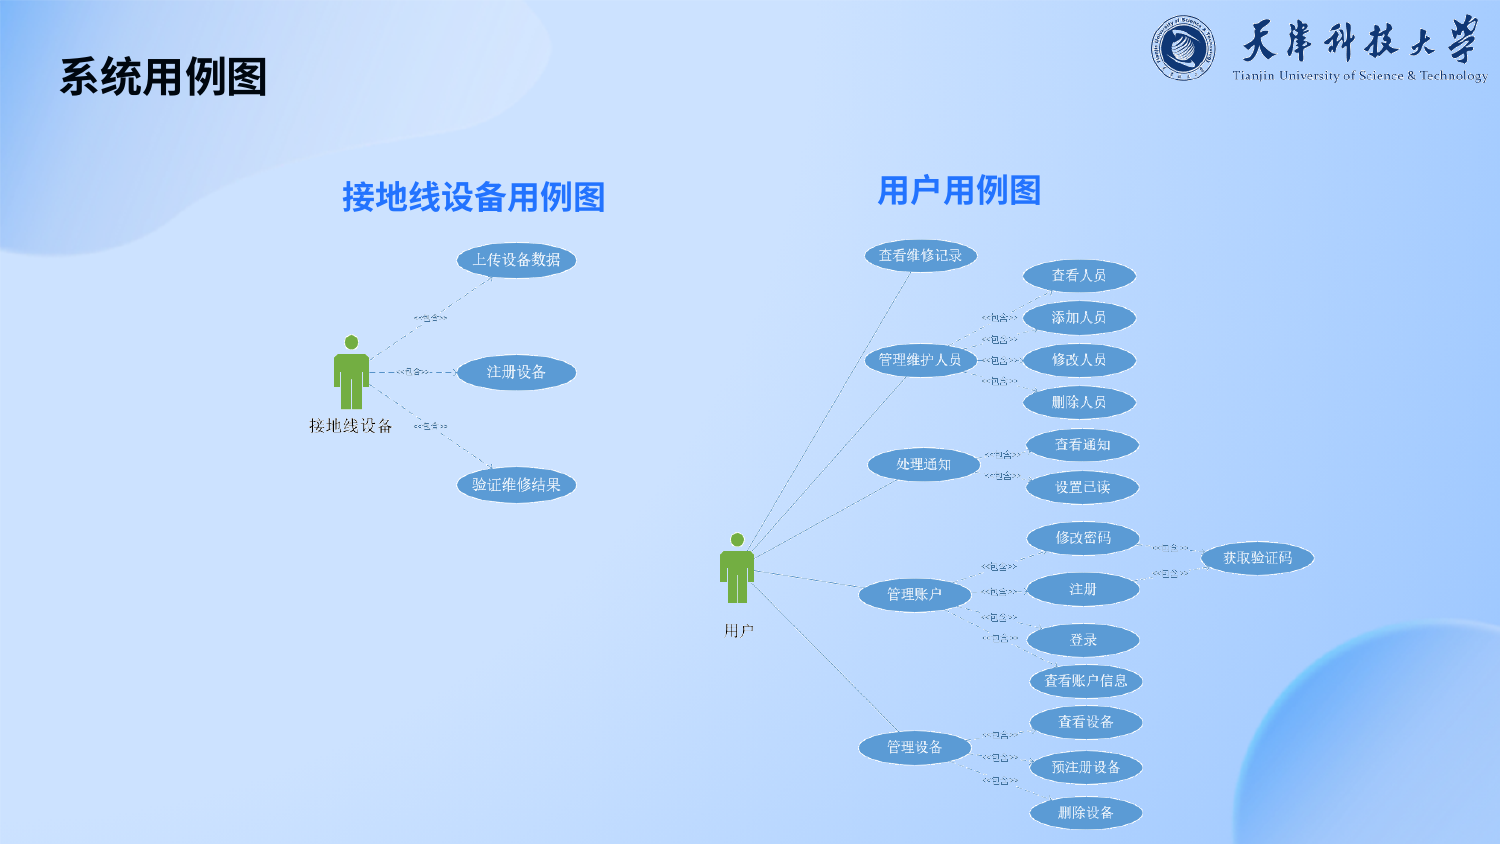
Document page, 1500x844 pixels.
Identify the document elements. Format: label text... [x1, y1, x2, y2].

text_box 接地线设备用例图 [157, 160, 623, 232]
text_box 系统用例图 [43, 28, 1497, 117]
text_box 用户用例图 [861, 154, 1334, 222]
picture [0, 0, 1500, 844]
